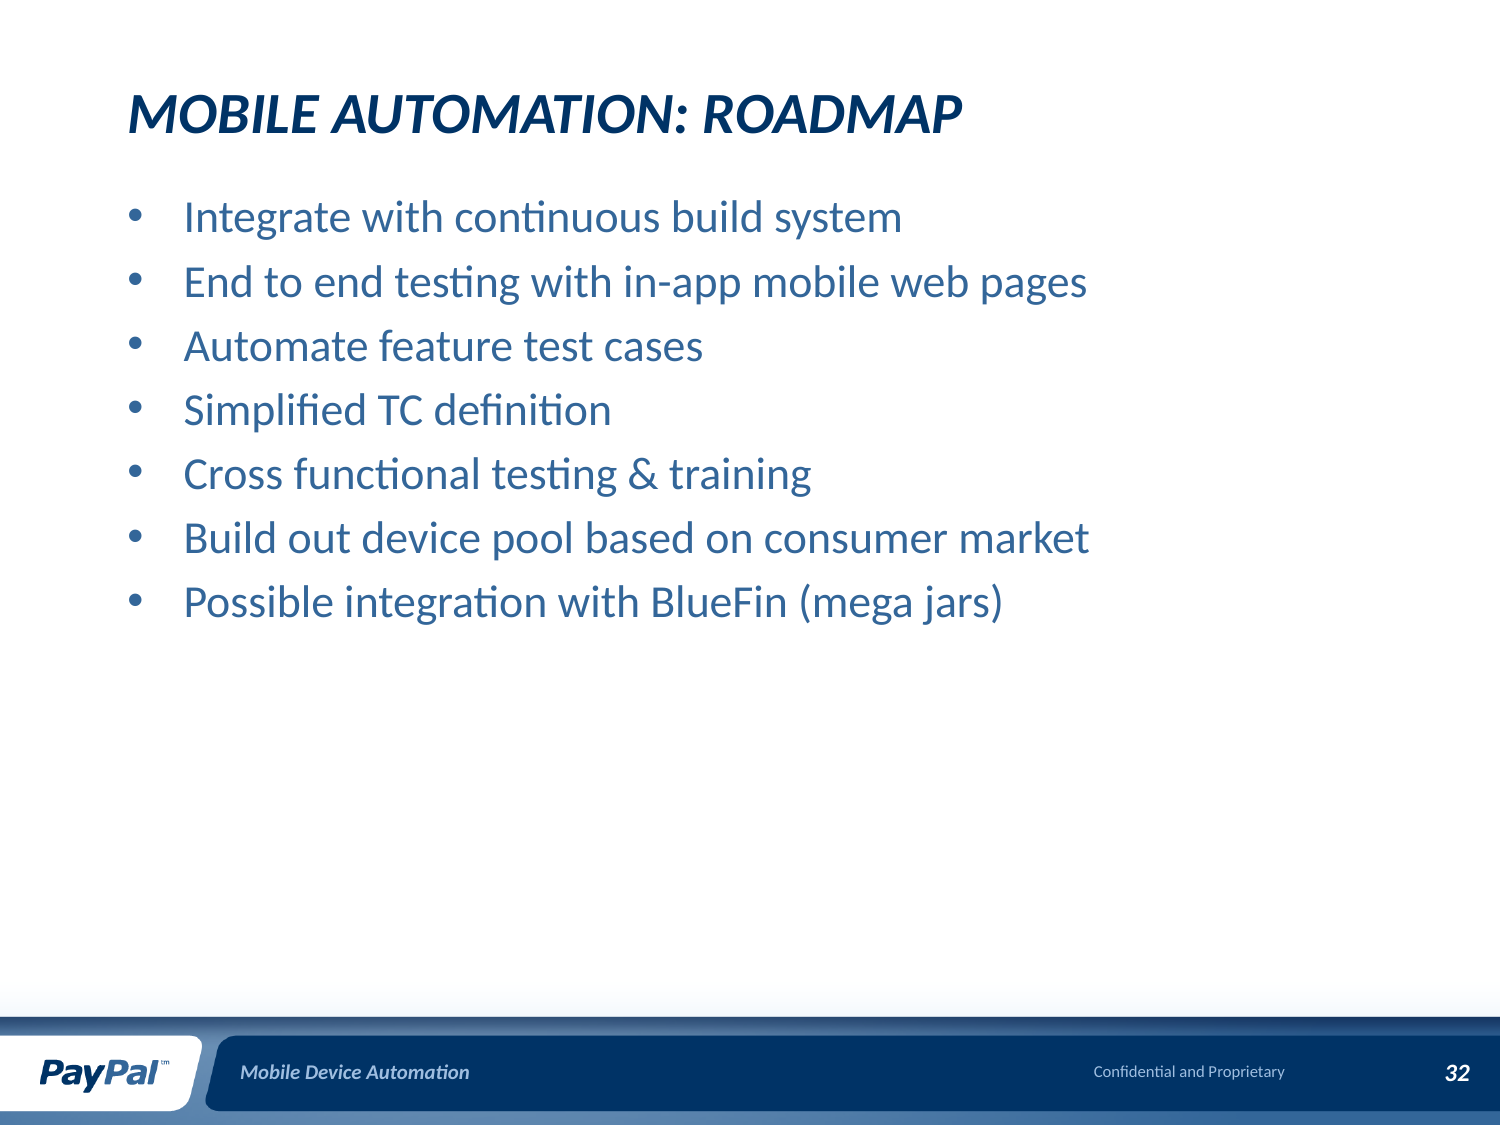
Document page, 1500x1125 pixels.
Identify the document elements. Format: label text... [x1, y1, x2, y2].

footer Mobile Device Automation [224, 1038, 1028, 1105]
title Mobile Automation: RoadMaP [112, 0, 1388, 155]
slide_number 32 [1397, 1045, 1486, 1097]
list Integrate with continuous build system End to end testing with in-app mobile web pages Automate feature test cases Simplified TC definition Cross functional testing & training Build out device pool based on consumer market Possible integration with BlueFin (mega jars) [112, 179, 1388, 1011]
picture [0, 0, 1500, 1125]
